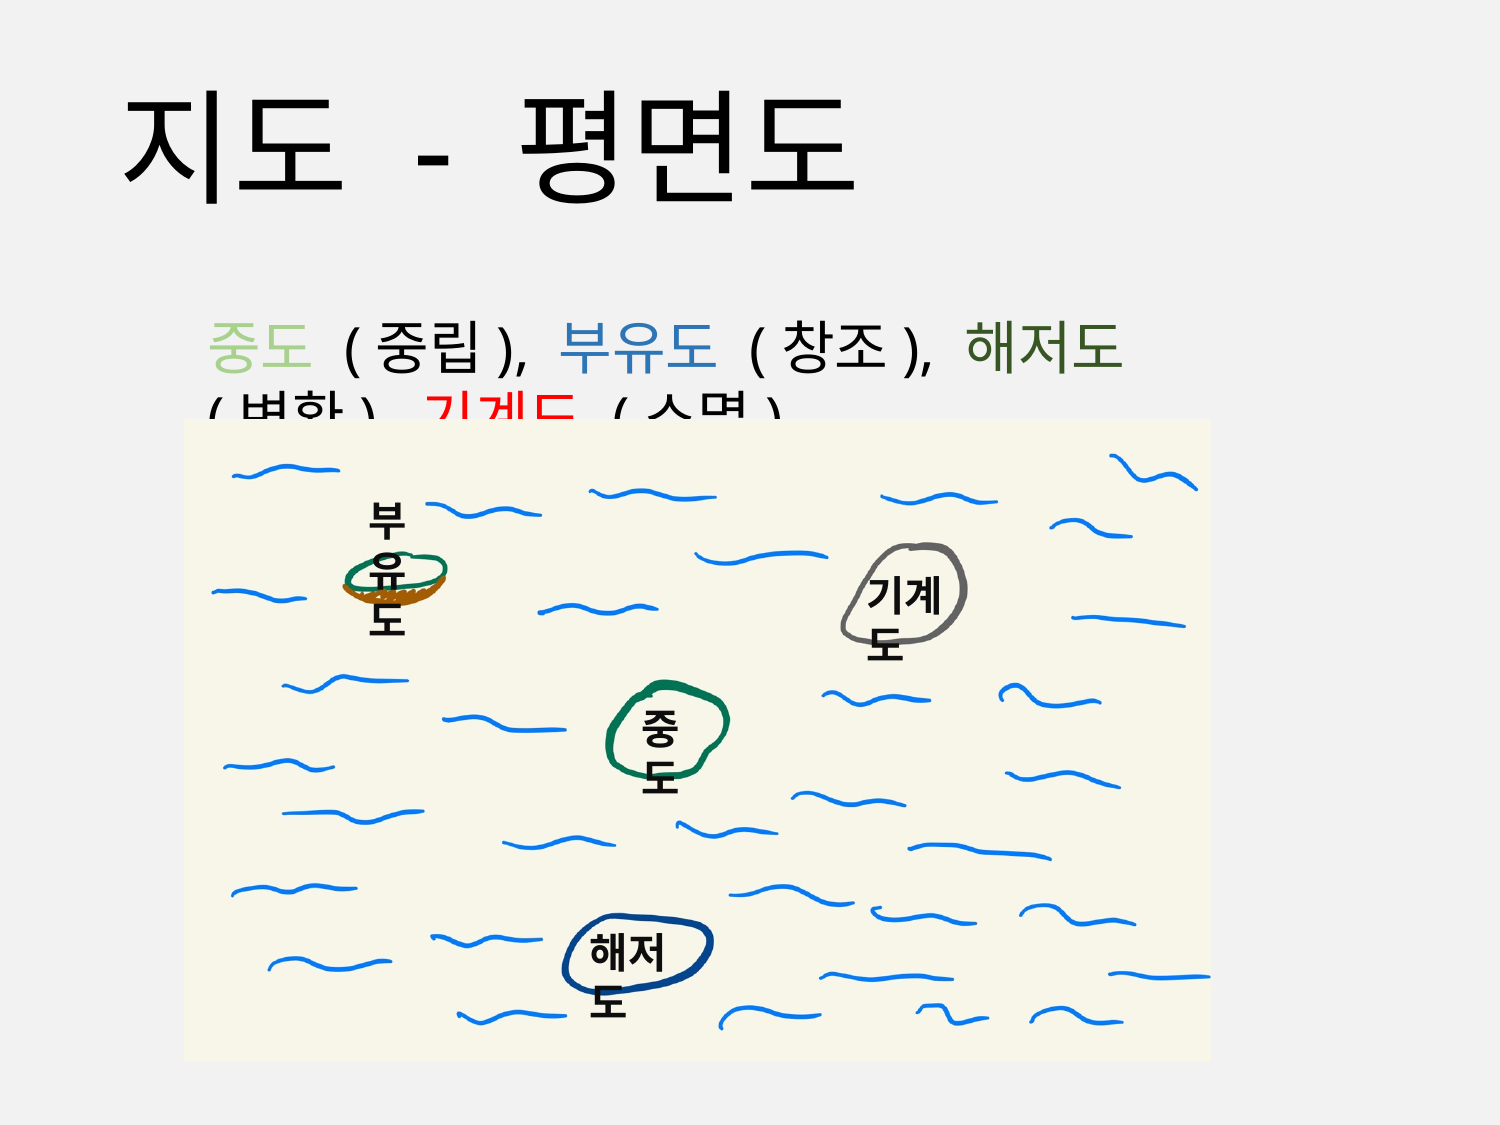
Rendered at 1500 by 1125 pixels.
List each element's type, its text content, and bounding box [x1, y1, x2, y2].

picture [184, 419, 1211, 1061]
text_box 중도 (중립), 부유도 (창조), 해저도 (변환), 기계도 (소멸) [192, 303, 1239, 459]
title 지도 - 평면도 [103, 34, 907, 274]
